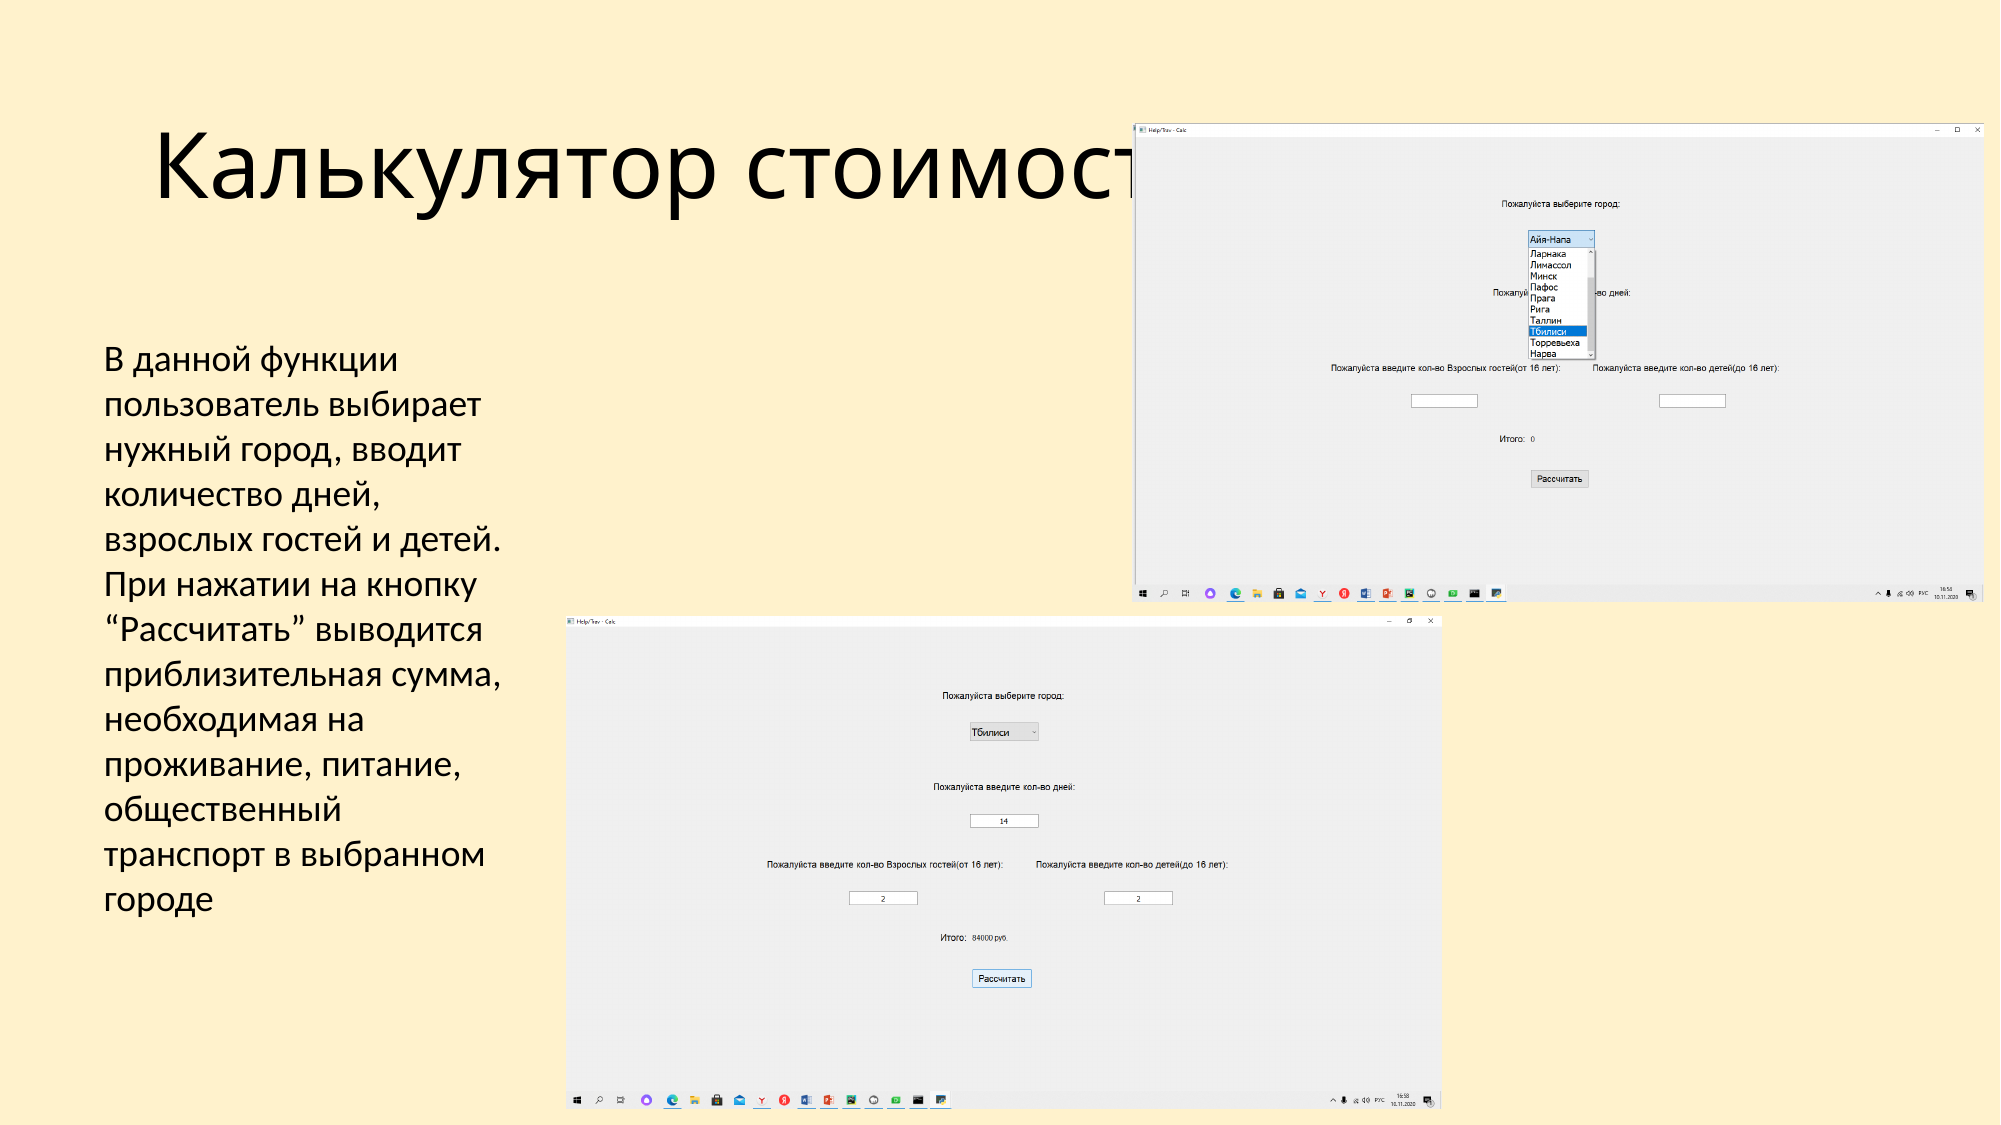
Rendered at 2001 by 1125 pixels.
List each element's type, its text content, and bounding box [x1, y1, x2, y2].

text_box В данной функции пользователь выбирает нужный город, вводит количество дней, взрослых гостей и детей. При нажатии на кнопку “Рассчитать” выводится приблизительная сумма, необходимая на проживание, питание, общественный транспорт в выбранном городе [89, 326, 519, 926]
title Калькулятор стоимости [137, 59, 1863, 278]
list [1132, 123, 1984, 603]
picture [566, 616, 1442, 1109]
